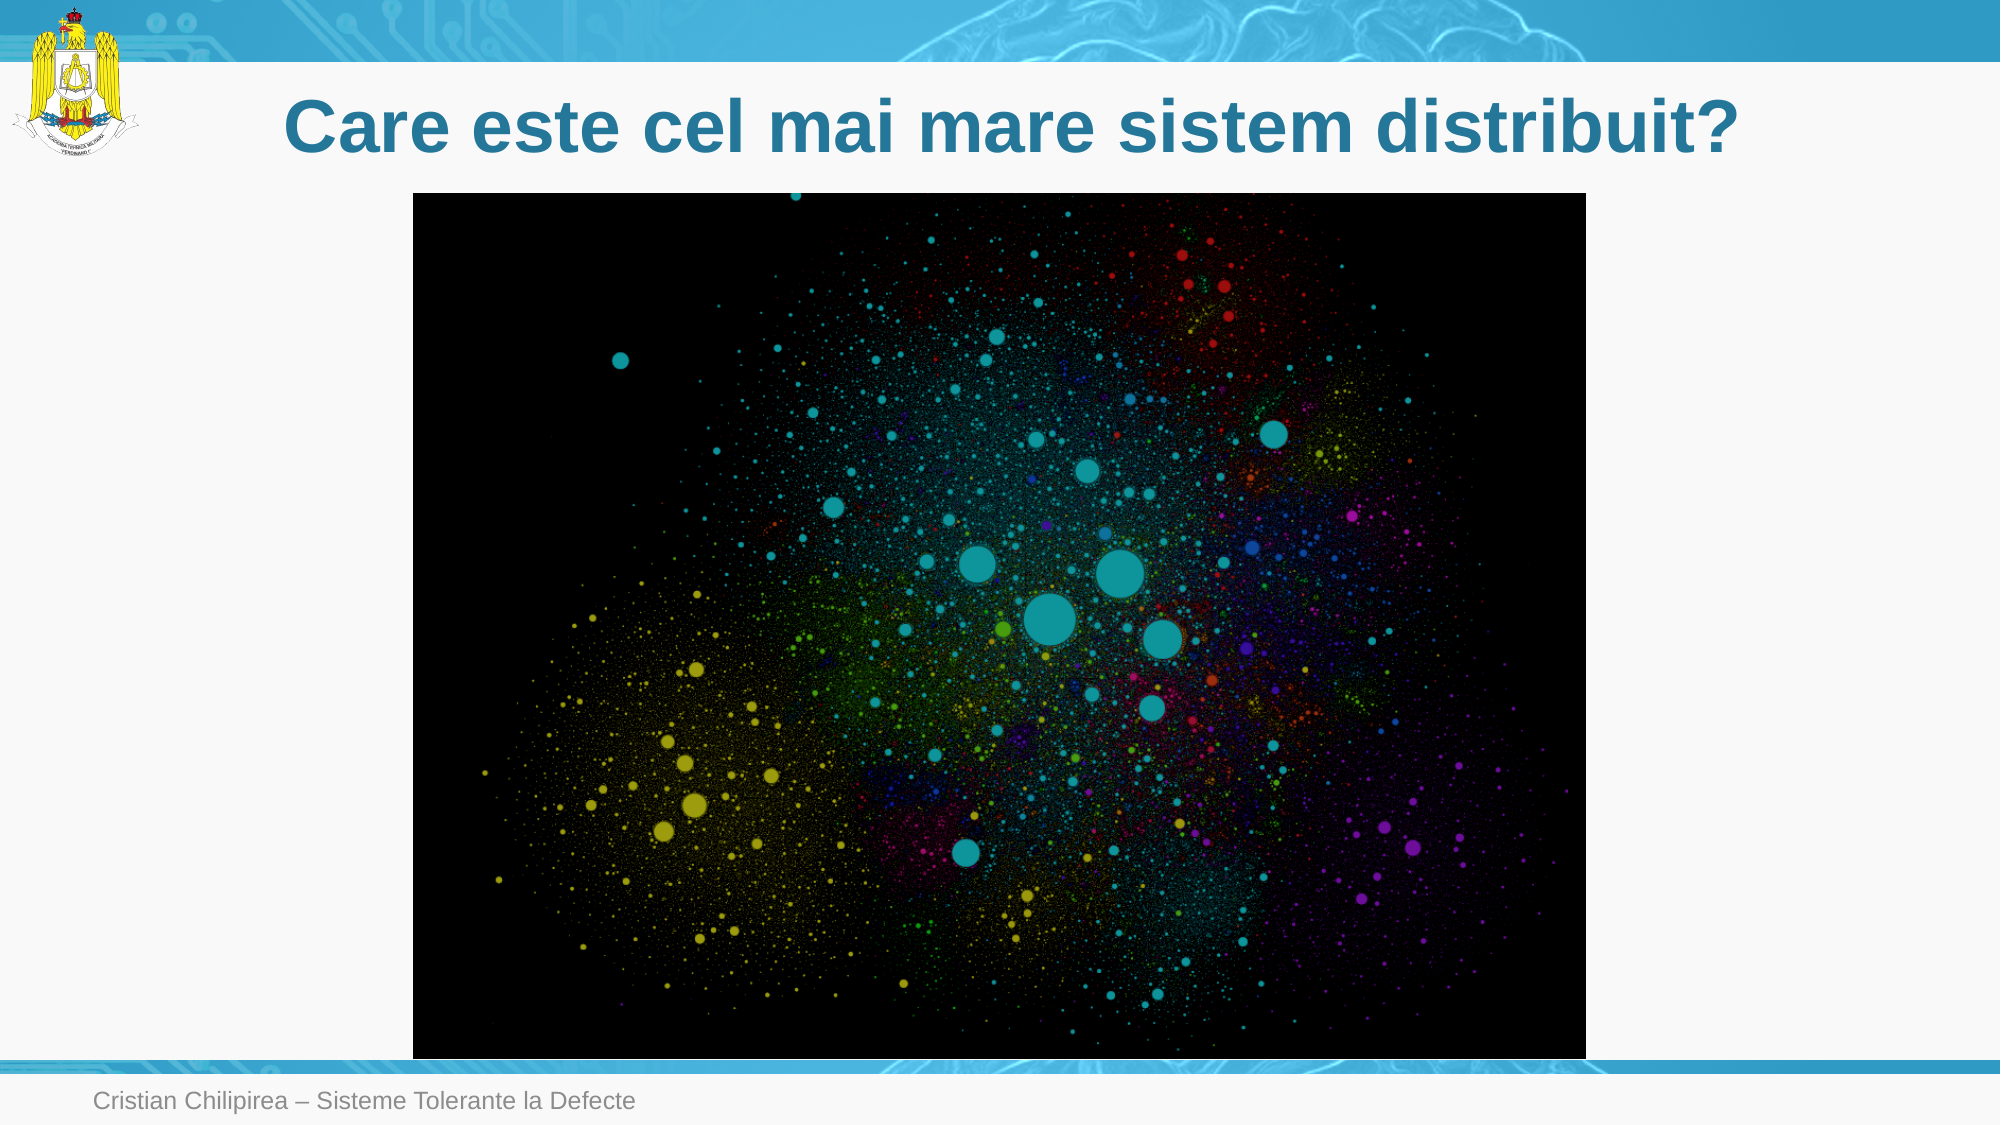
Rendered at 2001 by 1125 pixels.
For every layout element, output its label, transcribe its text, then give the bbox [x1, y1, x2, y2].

title Care este cel mai mare sistem distribuit? [150, 76, 1876, 180]
picture [413, 193, 1587, 1059]
picture [0, 1060, 2000, 1074]
picture [0, 0, 2000, 156]
footer Cristian Chilipirea – Sisteme Tolerante la Defecte [77, 1073, 1338, 1125]
